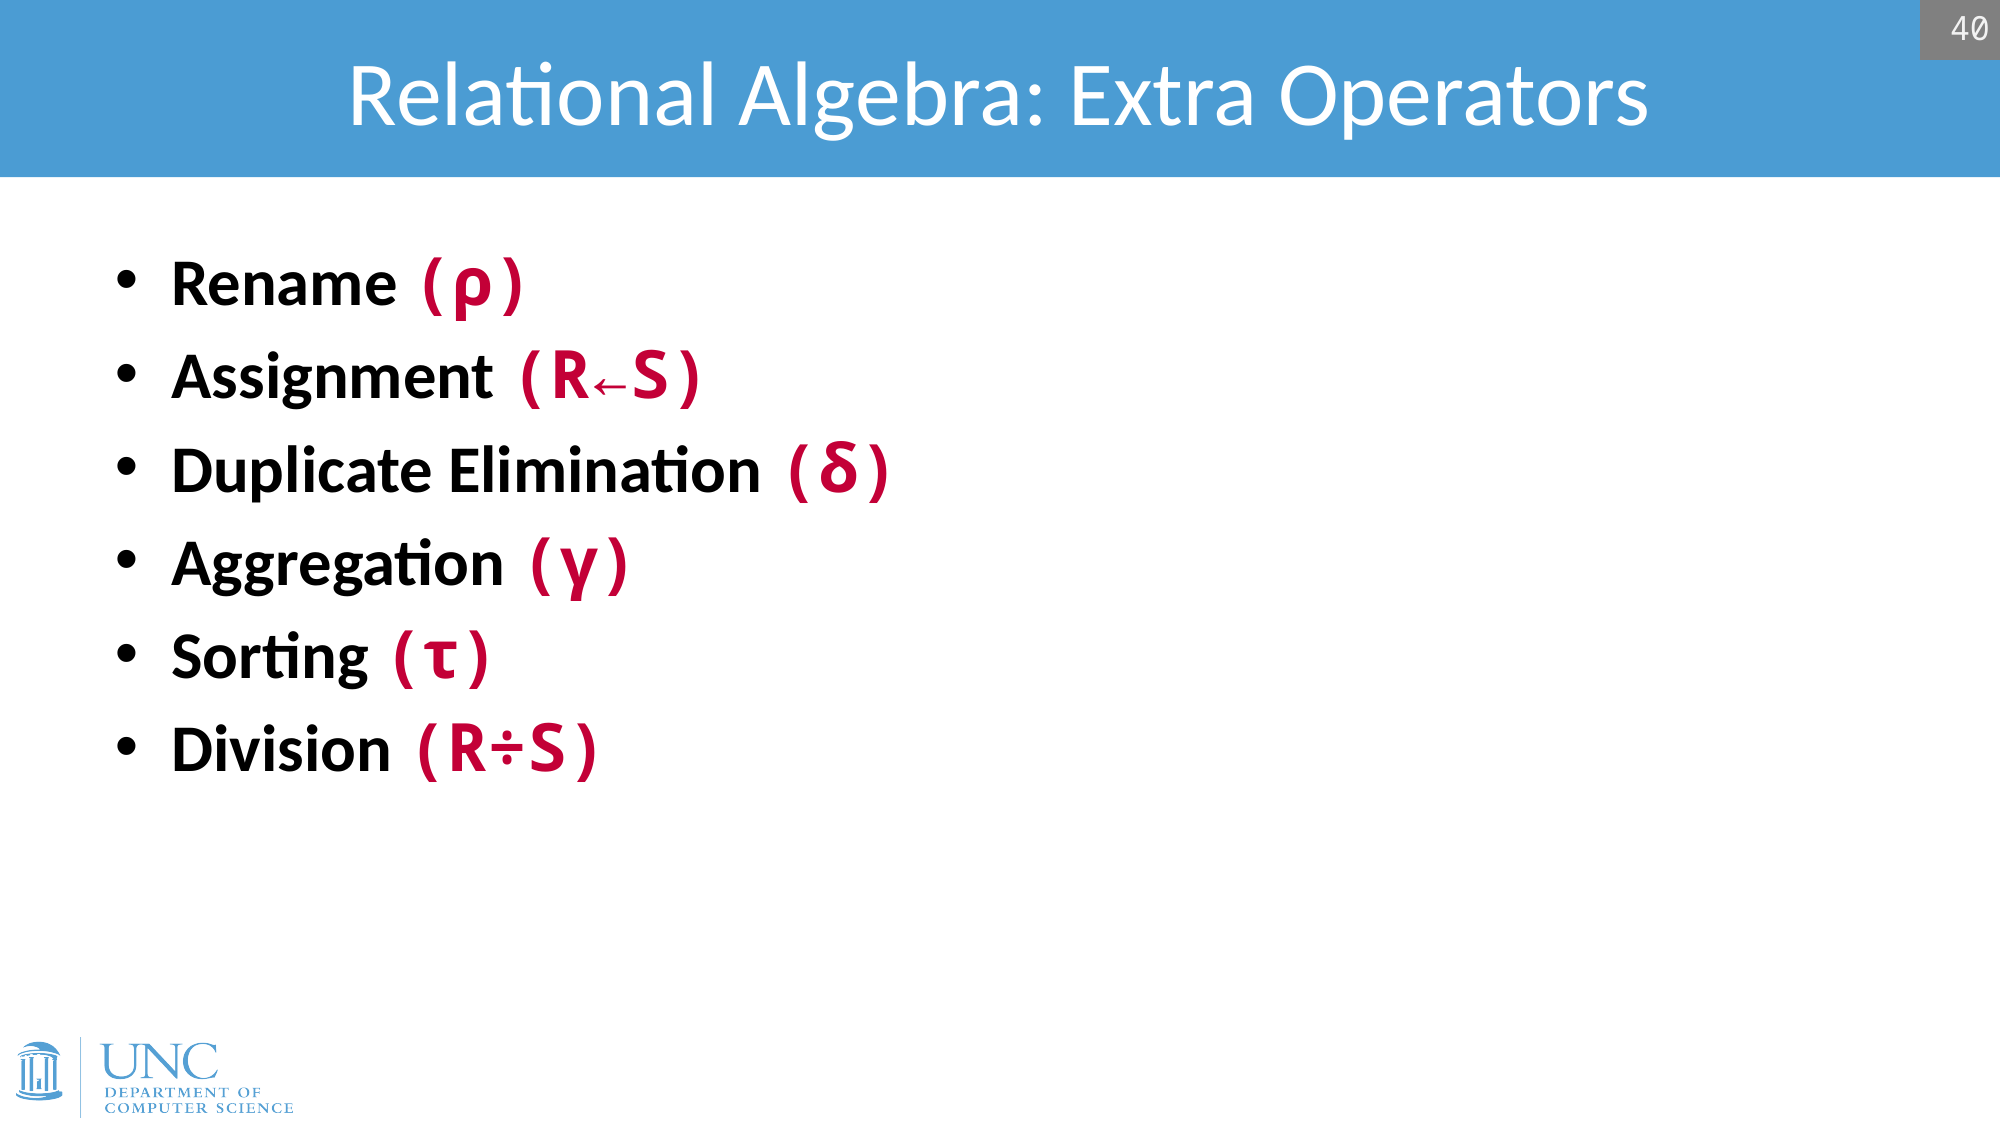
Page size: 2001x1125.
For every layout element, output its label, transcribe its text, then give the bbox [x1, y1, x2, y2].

title Relational Algebra: Extra Operators [0, 0, 2000, 178]
list Rename (ρ) Assignment (R←S) Duplicate Elimination (δ) Aggregation (γ) Sorting (τ) Division (R÷S) [99, 231, 1900, 974]
text_box 40 [1920, 0, 2000, 60]
picture [16, 1037, 293, 1118]
